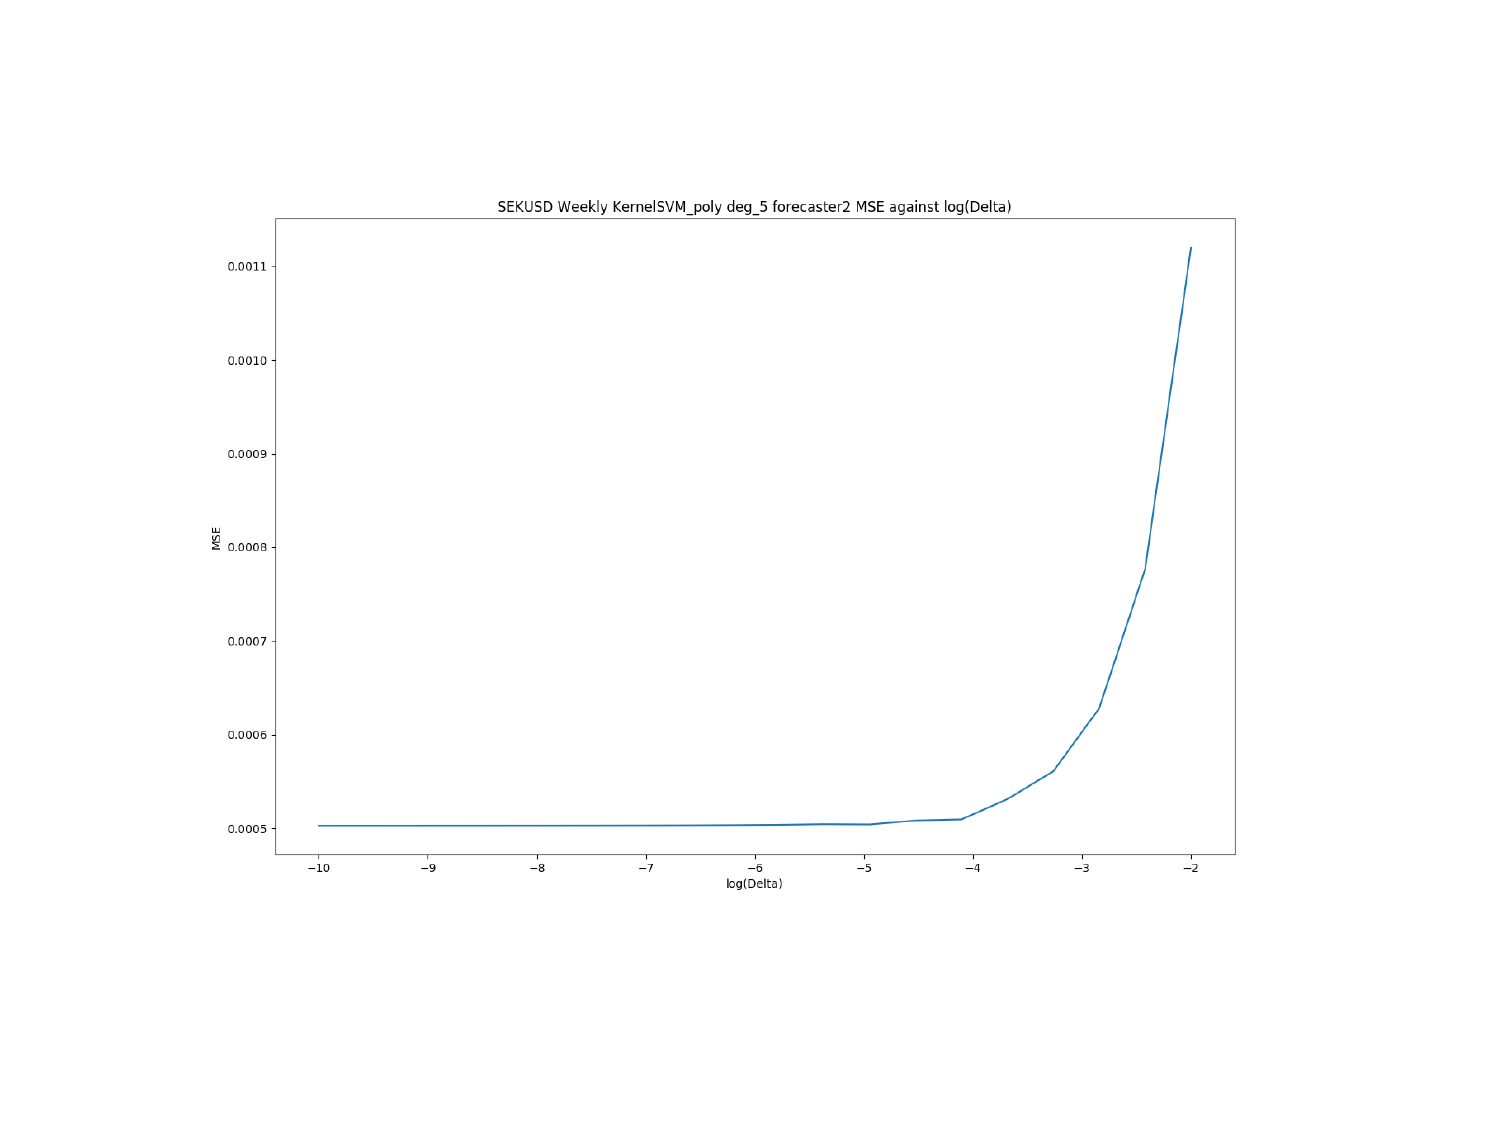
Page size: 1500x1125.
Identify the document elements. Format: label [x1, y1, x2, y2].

picture [119, 119, 1358, 946]
